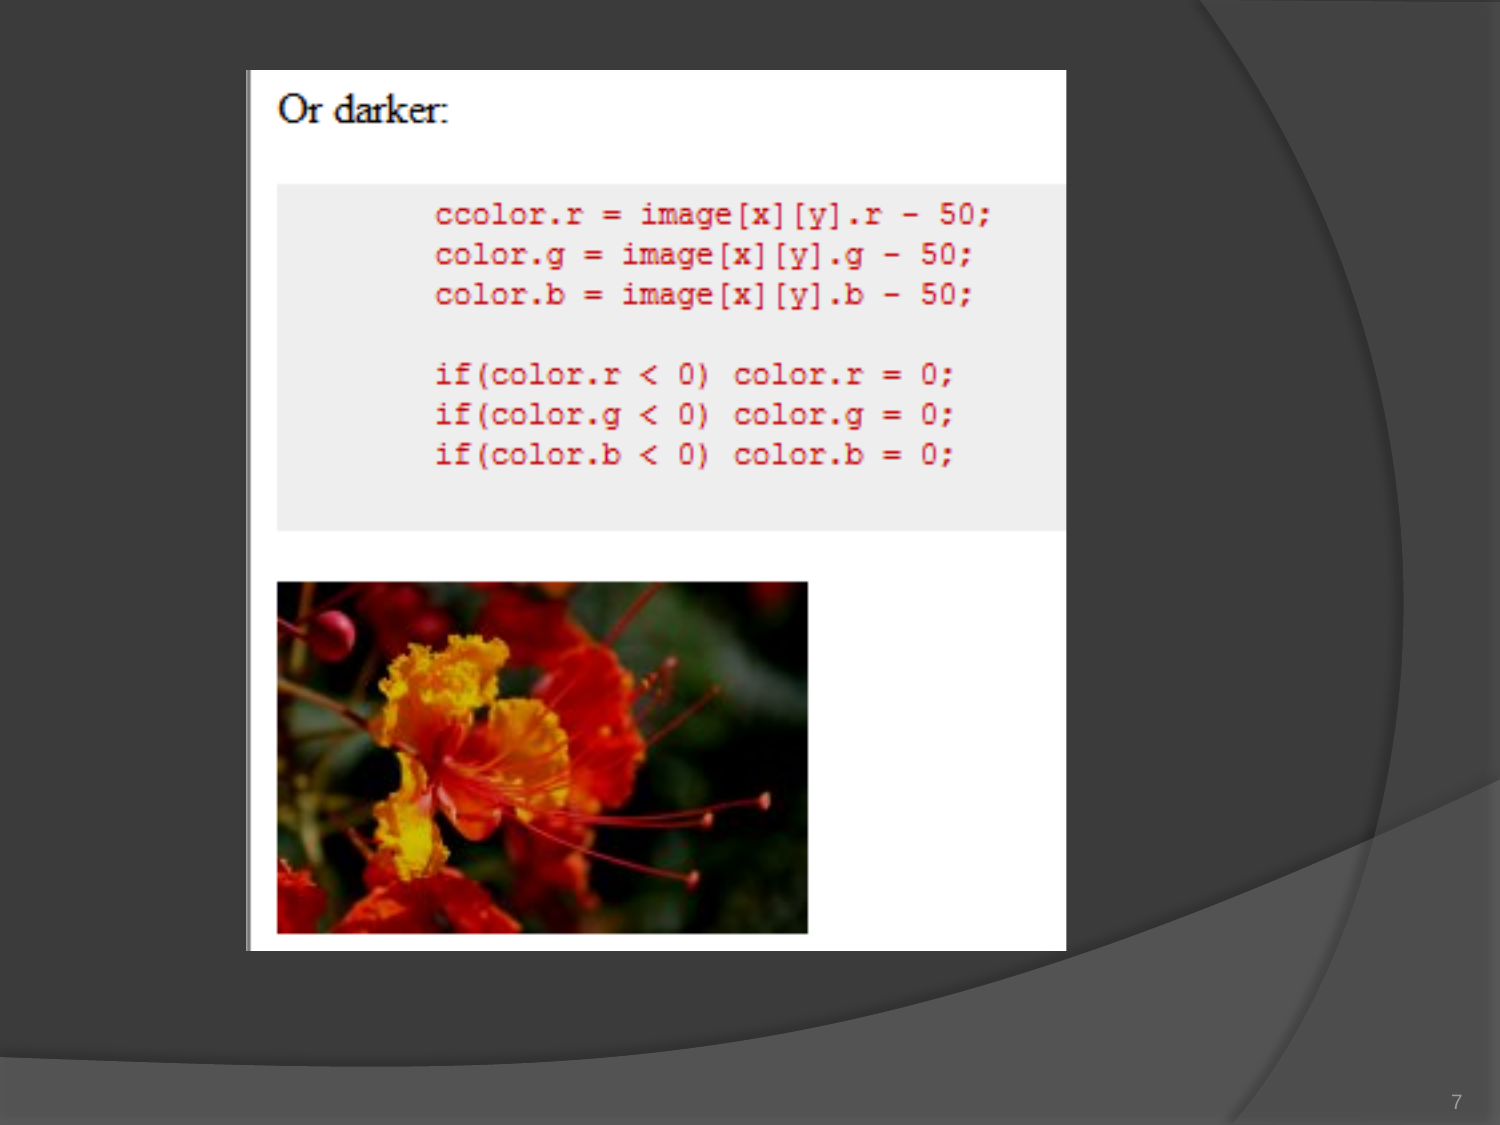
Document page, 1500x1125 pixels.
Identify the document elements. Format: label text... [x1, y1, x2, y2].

picture [245, 70, 1067, 951]
slide_number 7 [1337, 1053, 1463, 1114]
